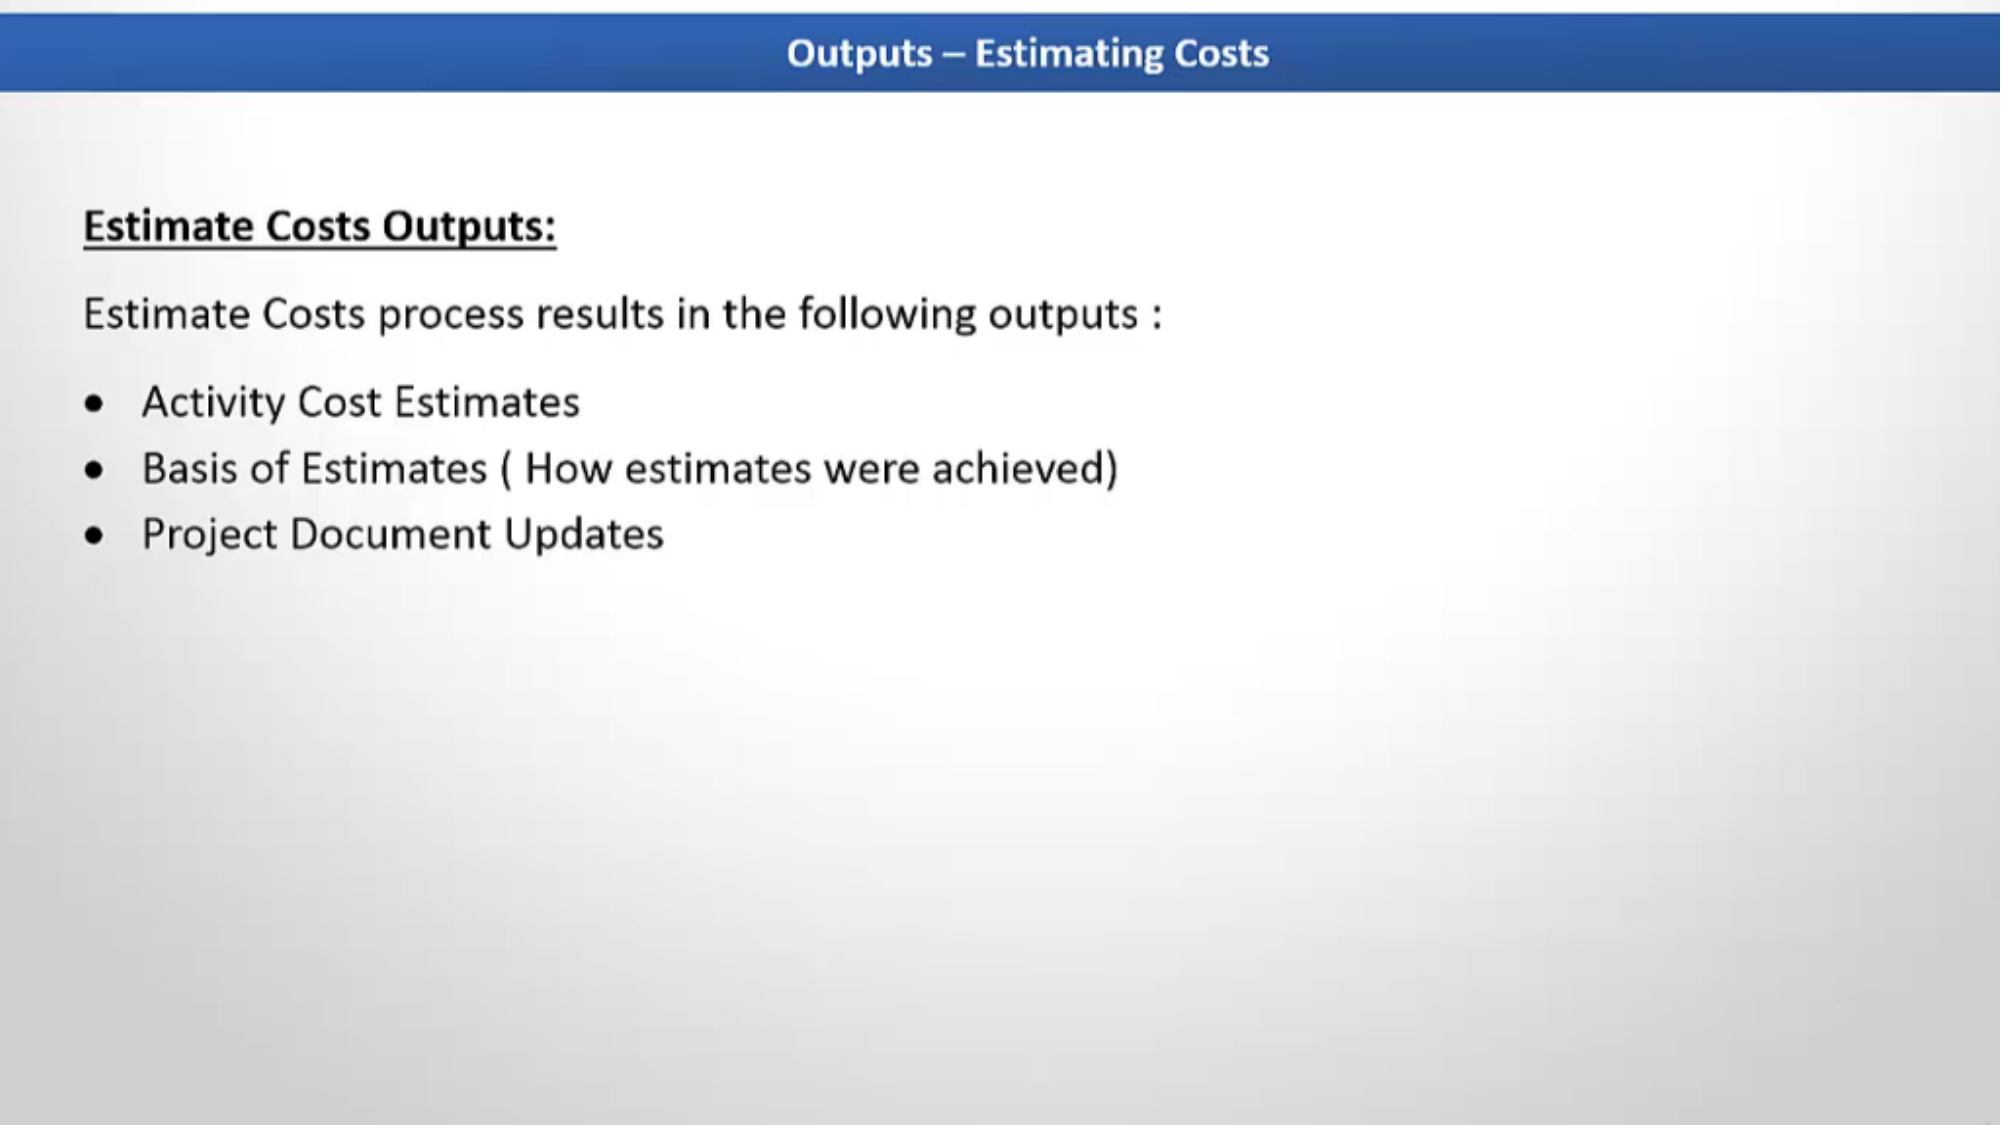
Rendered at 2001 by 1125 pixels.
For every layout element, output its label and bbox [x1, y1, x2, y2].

list [0, 0, 2000, 1125]
